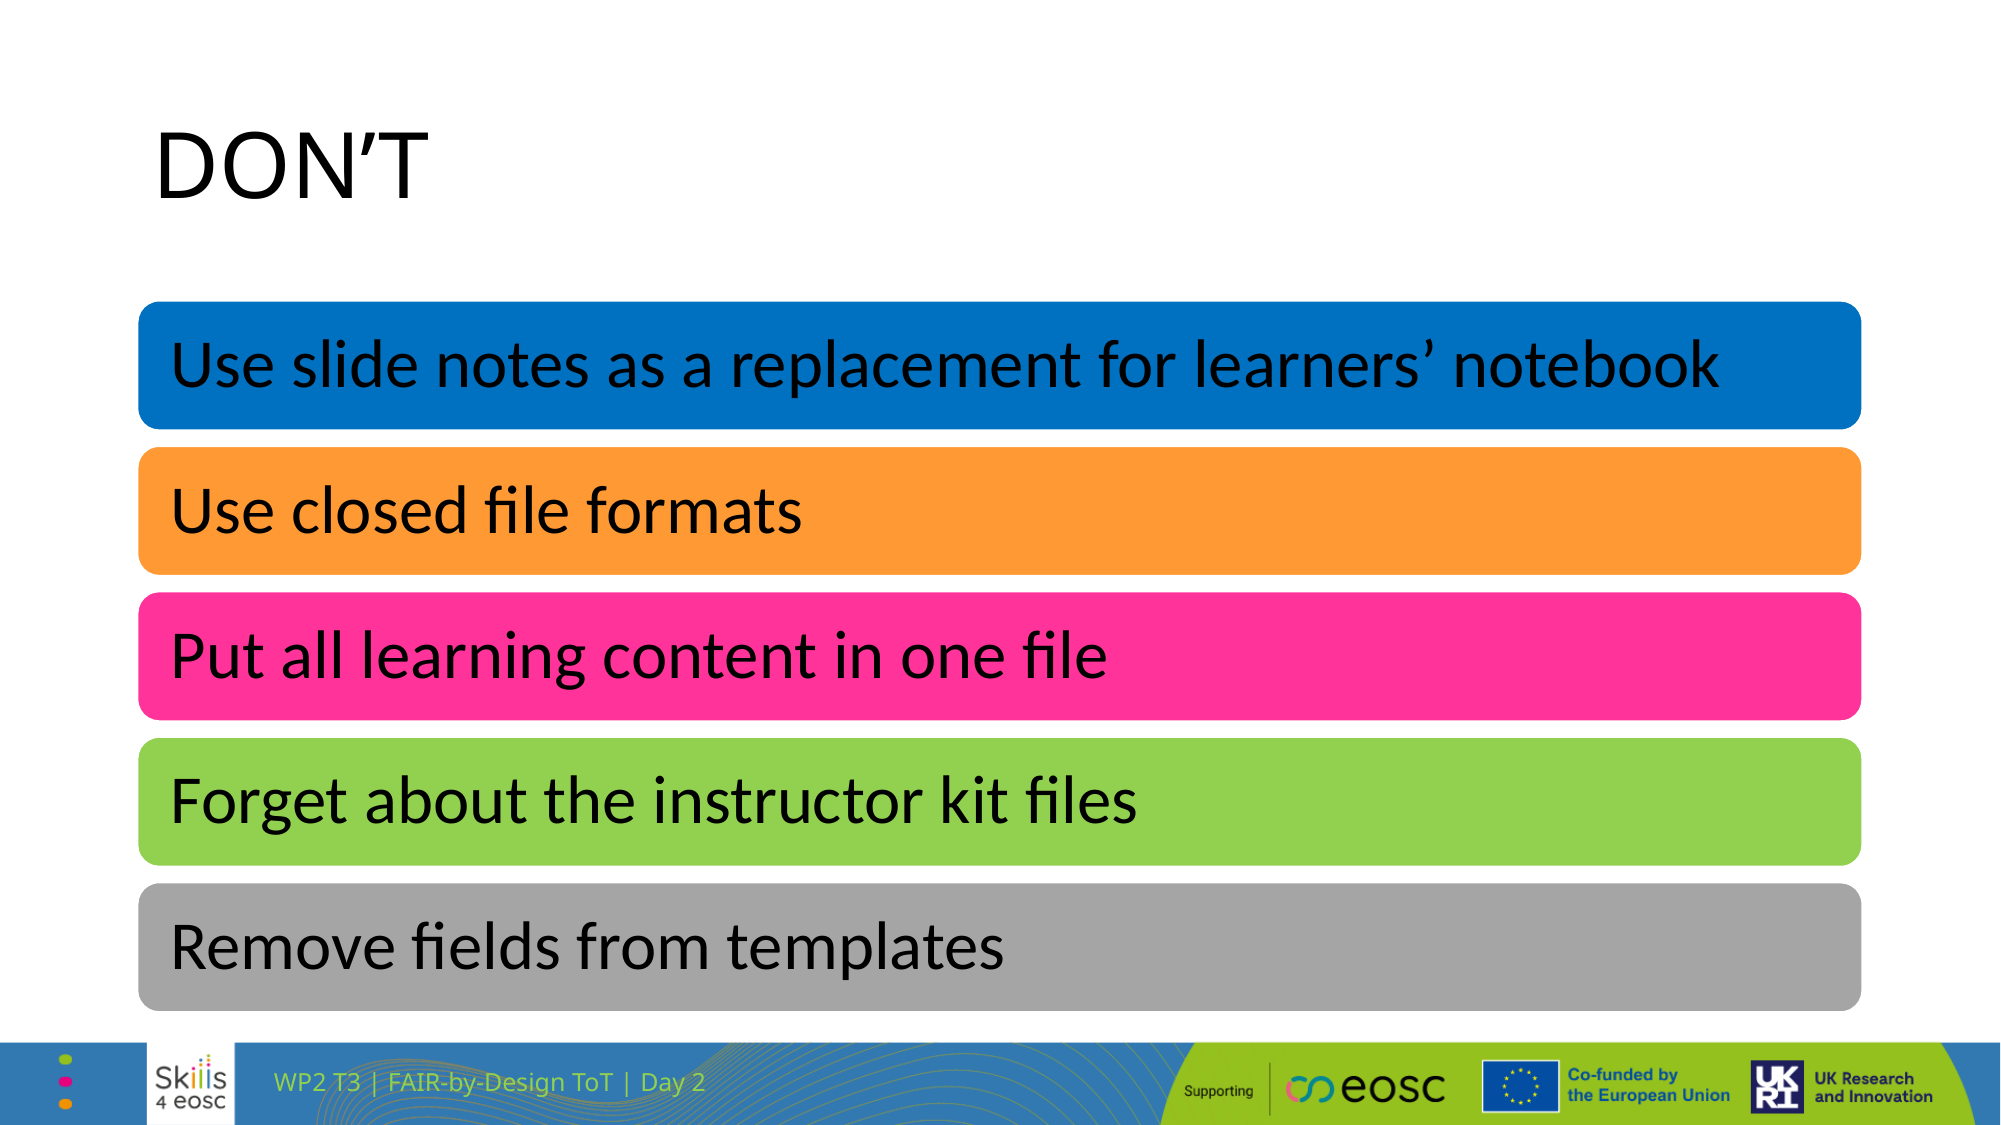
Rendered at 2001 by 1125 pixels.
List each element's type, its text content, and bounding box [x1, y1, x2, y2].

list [137, 299, 1863, 1014]
footer WP2 T3 | FAIR-by-Design ToT | Day 2 [258, 1052, 1140, 1112]
picture [0, 0, 2001, 1125]
title DON’T [137, 59, 1863, 278]
